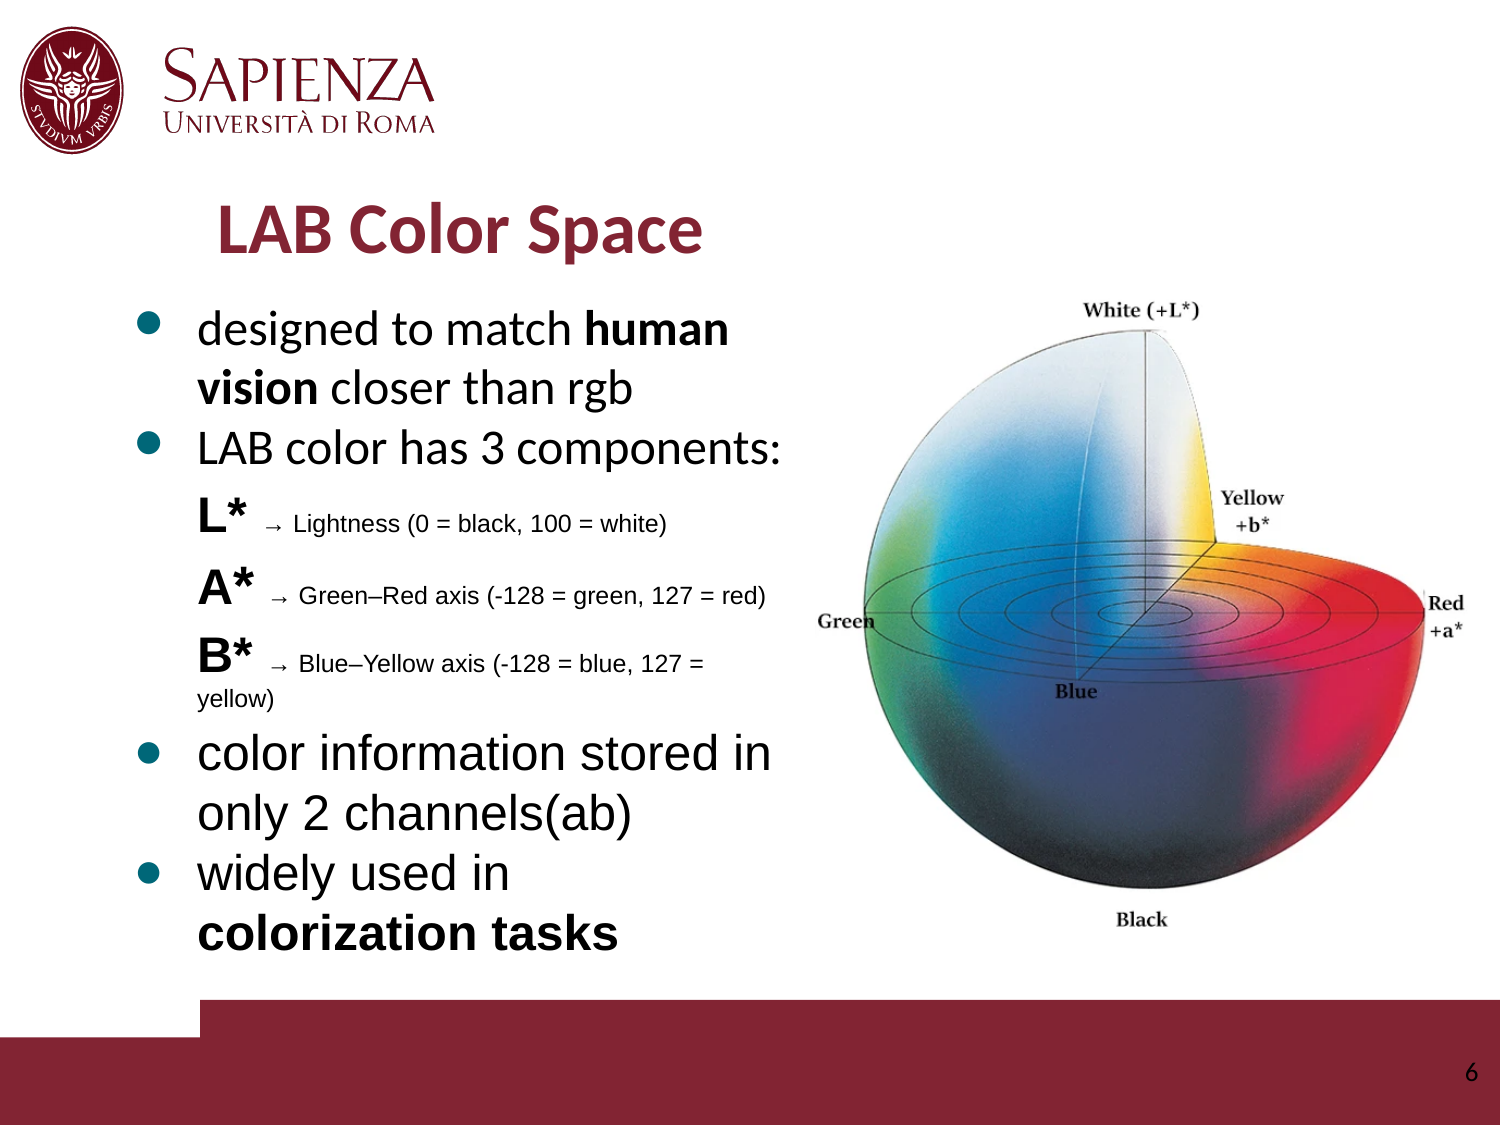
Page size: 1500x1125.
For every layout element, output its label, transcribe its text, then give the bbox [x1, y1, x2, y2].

picture [815, 287, 1469, 941]
picture [17, 19, 437, 156]
title LAB Color Space [202, 172, 1419, 256]
slide_number ‹#› [1403, 1038, 1494, 1125]
list designed to match human vision closer than rgb LAB color has 3 components: L* → Lightness (0 = black, 100 = white) A* → Green–Red axis (-128 = green, 127 = red) B* → Blue–Yellow axis (-128 = blue, 127 = yellow) color information stored in only 2 channels(ab) widely used in colorization tasks [107, 287, 804, 963]
